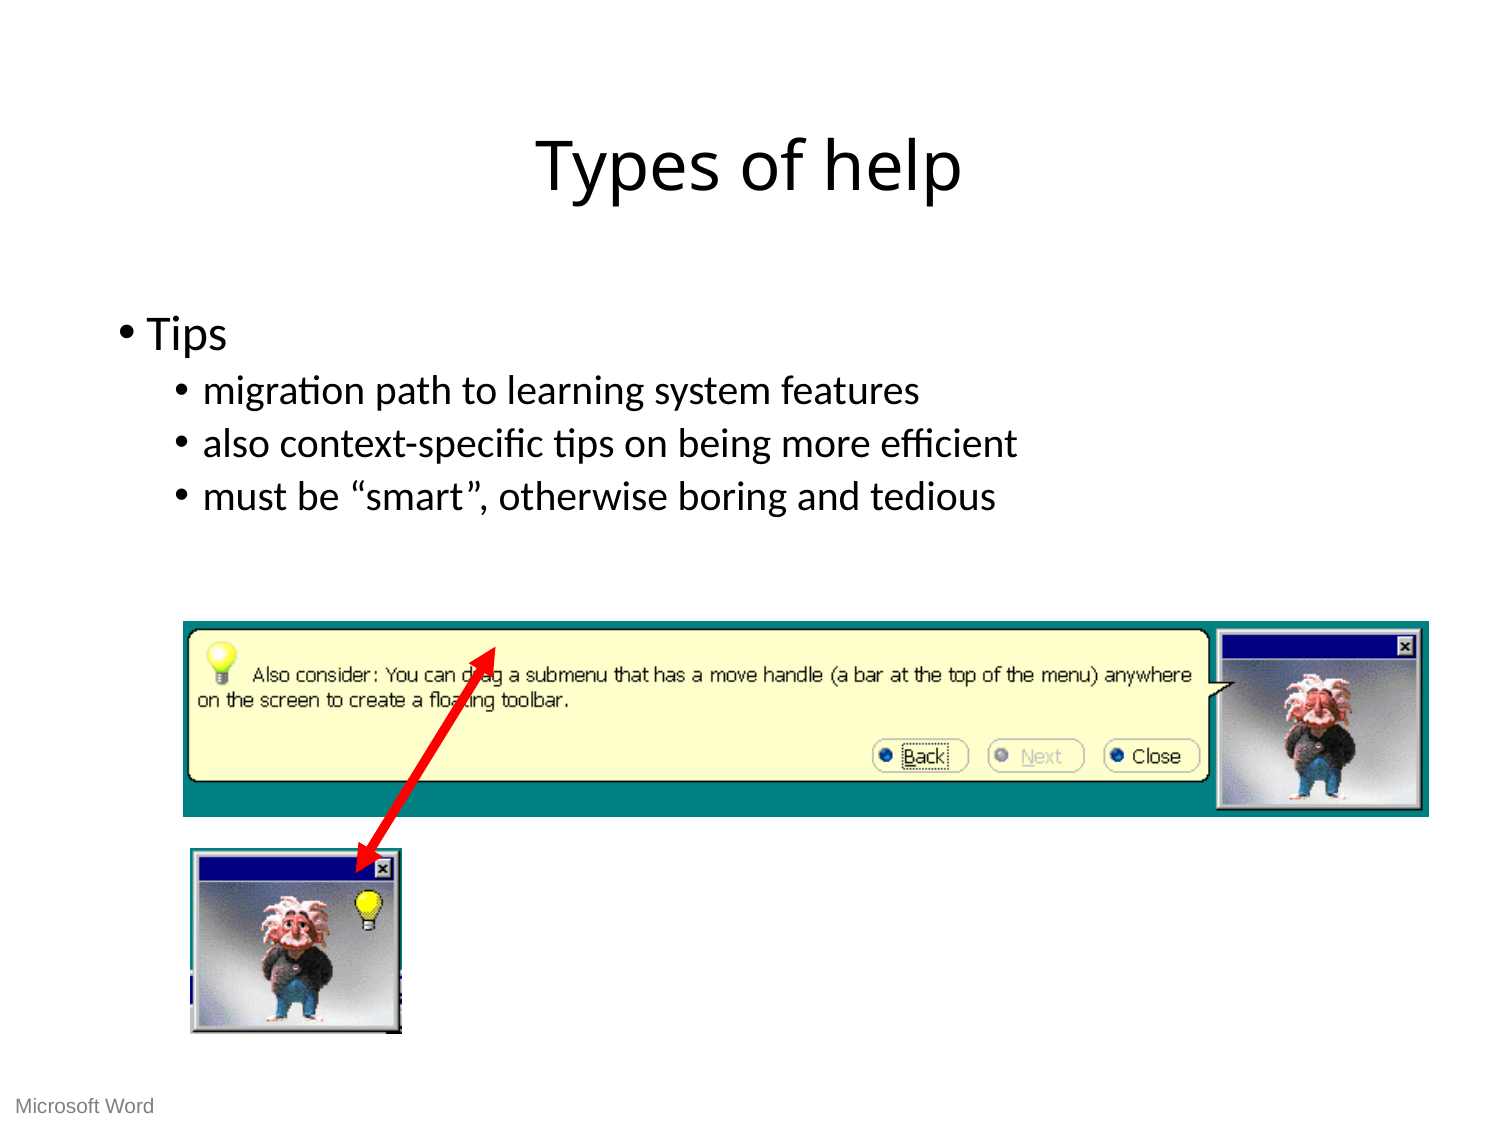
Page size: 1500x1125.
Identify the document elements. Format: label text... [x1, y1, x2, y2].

list Tips migration path to learning system features also context-specific tips on being more efficient must be “smart”, otherwise boring and tedious [103, 299, 1397, 1014]
picture [183, 621, 1429, 817]
picture [190, 848, 402, 1035]
title Types of help [103, 59, 1397, 278]
text_box Microsoft Word [0, 1084, 170, 1125]
